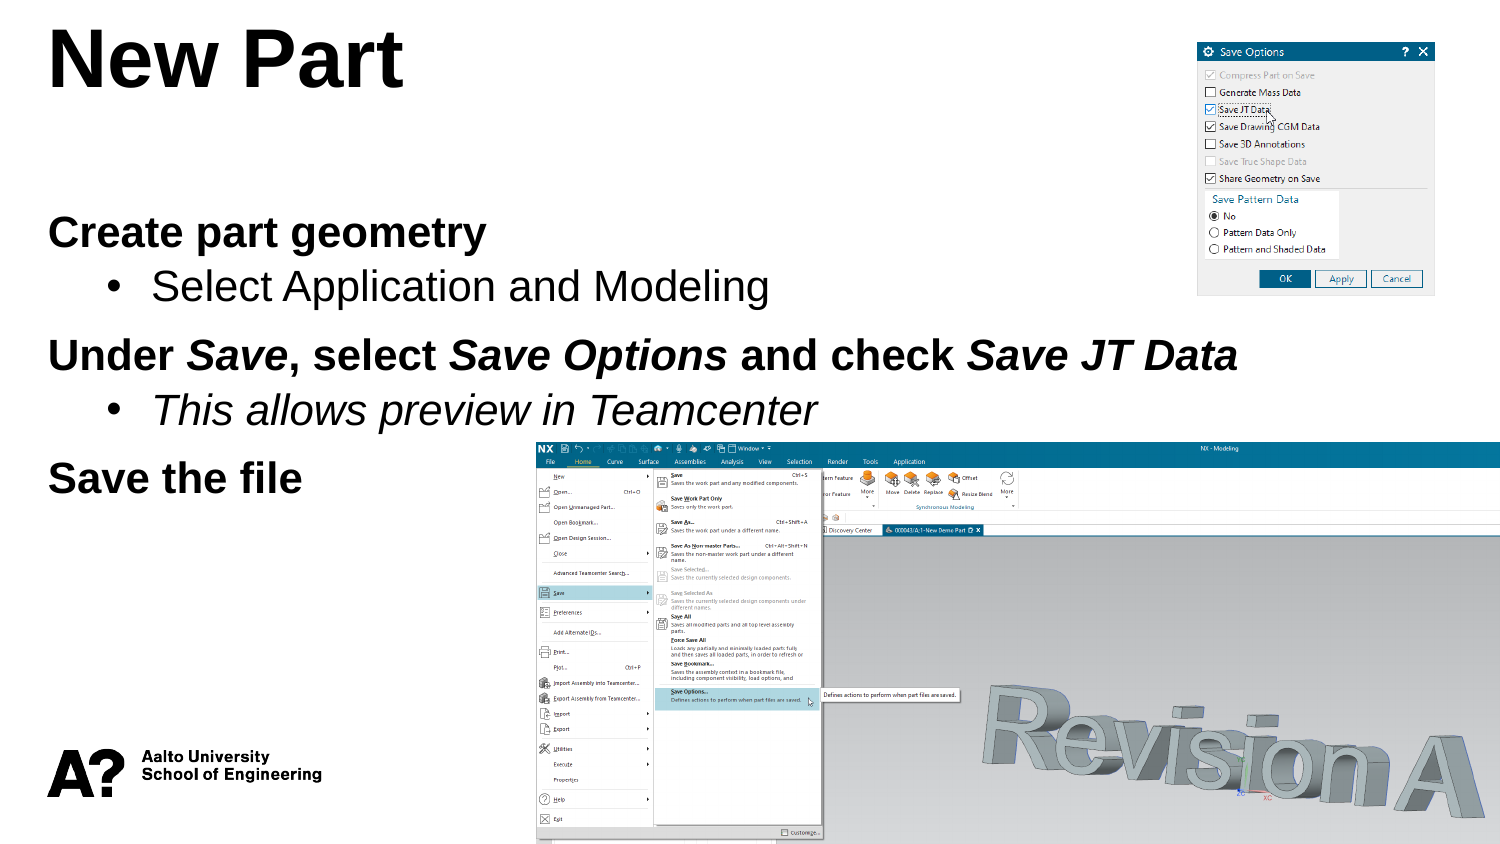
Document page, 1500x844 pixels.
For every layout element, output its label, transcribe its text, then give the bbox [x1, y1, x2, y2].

picture [1197, 62, 1435, 296]
list Create part geometry Select Application and Modeling Under Save, select Save Options and check Save JT Data This allows preview in Teamcenter Save the file [47, 203, 1341, 704]
picture [0, 703, 368, 844]
list New Part [47, 4, 1442, 169]
picture [536, 467, 1500, 844]
